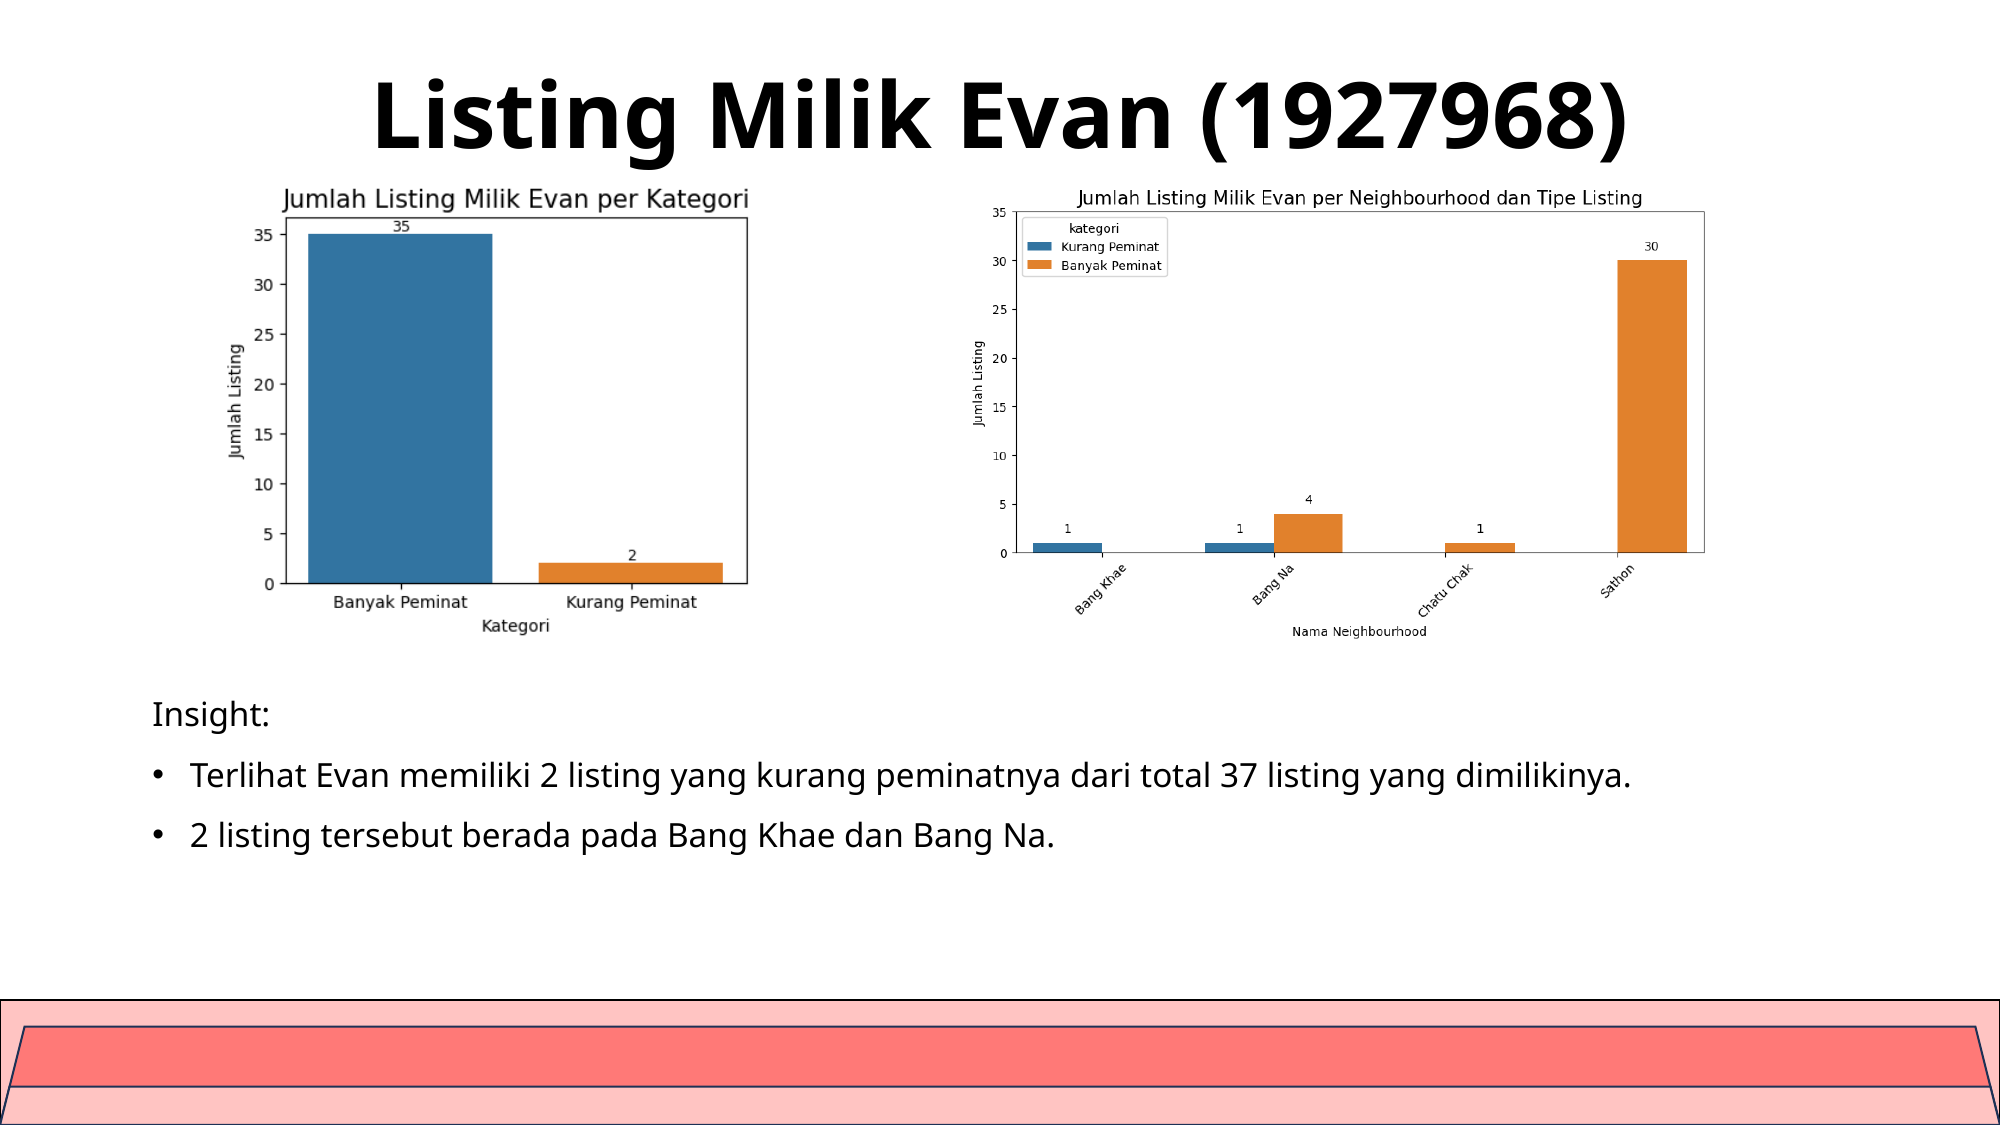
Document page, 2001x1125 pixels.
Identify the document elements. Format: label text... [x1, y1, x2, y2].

title Listing Milik Evan (1927968) [137, 59, 1863, 178]
list Insight: Terlihat Evan memiliki 2 listing yang kurang peminatnya dari total 37 listing yang dimilikinya. 2 listing tersebut berada pada Bang Khae dan Bang Na. [137, 685, 1863, 999]
picture [218, 177, 761, 646]
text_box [0, 999, 2000, 1125]
picture [965, 181, 1712, 646]
